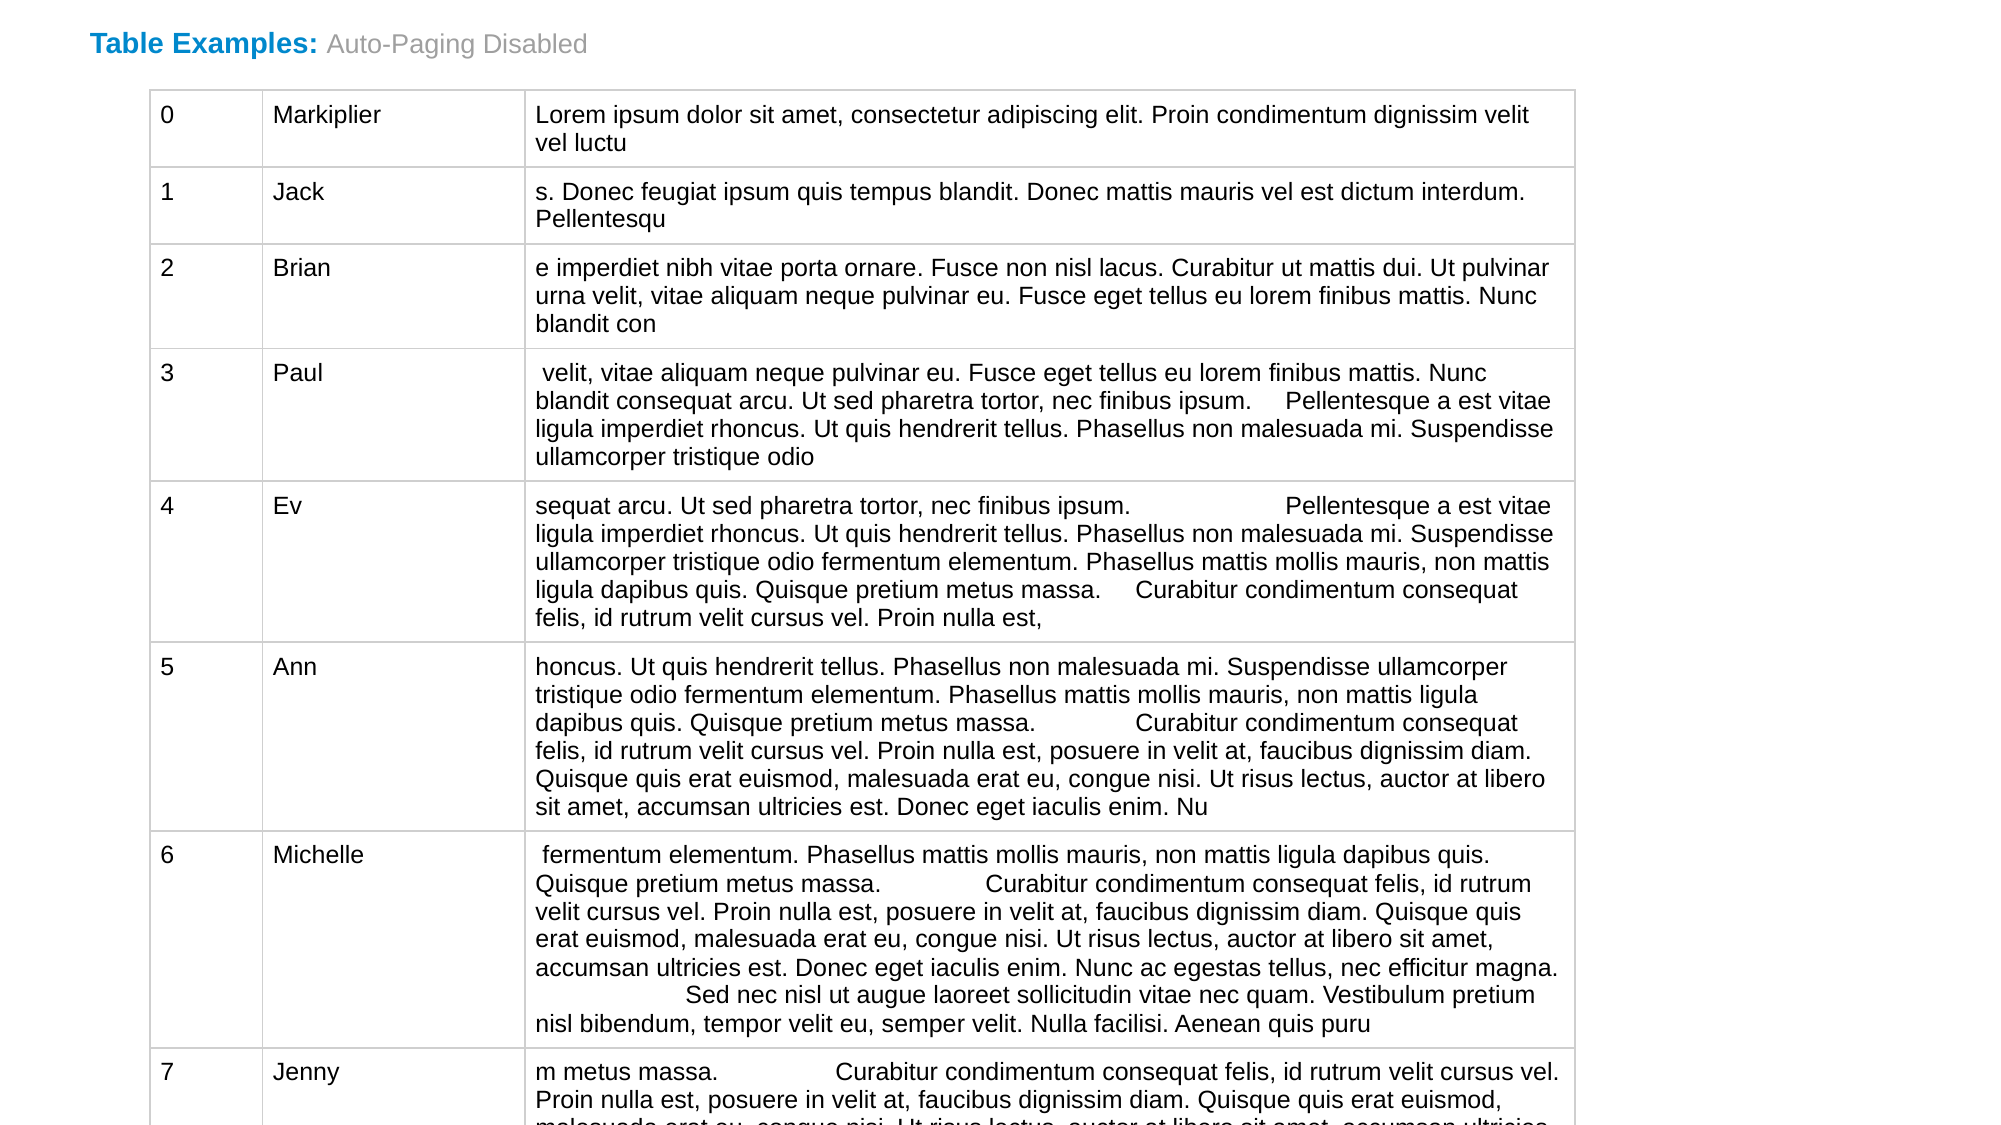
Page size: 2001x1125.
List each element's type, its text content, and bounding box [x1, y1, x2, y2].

table_cell 2 [151, 245, 262, 348]
table_cell e imperdiet nibh vitae porta ornare. Fusce non nisl lacus. Curabitur ut mattis dui. Ut pulvinar urna velit, vitae aliquam neque pulvinar eu. Fusce eget tellus eu lorem finibus mattis. Nunc blandit con [526, 245, 1574, 348]
table_header 0 [151, 91, 262, 166]
table_cell Brian [263, 245, 524, 348]
table_cell Ev [263, 482, 524, 641]
table_cell 4 [151, 482, 262, 641]
table_header Markiplier [263, 91, 524, 166]
text_box Table Examples: Auto-Paging Disabled [74, 19, 1875, 65]
table_cell s. Donec feugiat ipsum quis tempus blandit. Donec mattis mauris vel est dictum interdum. Pellentesqu [526, 168, 1574, 243]
table_cell 1 [151, 168, 262, 243]
table_cell Michelle [263, 832, 524, 1047]
table_cell 6 [151, 832, 262, 1047]
table_cell 3 [151, 349, 262, 480]
table_cell honcus. Ut quis hendrerit tellus. Phasellus non malesuada mi. Suspendisse ullamcorper tristique odio fermentum elementum. Phasellus mattis mollis mauris, non mattis ligula dapibus quis. Quisque pretium metus massa. Curabitur condimentum consequat felis, id rutrum velit cursus vel. Proin nulla est, posuere in velit at, faucibus dignissim diam. Quisque quis erat euismod, malesuada erat eu, congue nisi. Ut risus lectus, auctor at libero sit amet, accumsan ultricies est. Donec eget iaculis enim. Nu [526, 643, 1574, 830]
table_cell fermentum elementum. Phasellus mattis mollis mauris, non mattis ligula dapibus quis. Quisque pretium metus massa. Curabitur condimentum consequat felis, id rutrum velit cursus vel. Proin nulla est, posuere in velit at, faucibus dignissim diam. Quisque quis erat euismod, malesuada erat eu, congue nisi. Ut risus lectus, auctor at libero sit amet, accumsan ultricies est. Donec eget iaculis enim. Nunc ac egestas tellus, nec efficitur magna. Sed nec nisl ut augue laoreet sollicitudin vitae nec quam. Vestibulum pretium nisl bibendum, tempor velit eu, semper velit. Nulla facilisi. Aenean quis puru [526, 832, 1574, 1047]
table_cell Jack [263, 168, 524, 243]
table_cell Jenny [263, 1049, 524, 1125]
table_cell Ann [263, 643, 524, 830]
table_cell 7 [151, 1049, 262, 1125]
table_cell velit, vitae aliquam neque pulvinar eu. Fusce eget tellus eu lorem finibus mattis. Nunc blandit consequat arcu. Ut sed pharetra tortor, nec finibus ipsum. Pellentesque a est vitae ligula imperdiet rhoncus. Ut quis hendrerit tellus. Phasellus non malesuada mi. Suspendisse ullamcorper tristique odio [526, 349, 1574, 480]
table_header Lorem ipsum dolor sit amet, consectetur adipiscing elit. Proin condimentum dignissim velit vel luctu [526, 91, 1574, 166]
table_cell Paul [263, 349, 524, 480]
table_cell sequat arcu. Ut sed pharetra tortor, nec finibus ipsum. Pellentesque a est vitae ligula imperdiet rhoncus. Ut quis hendrerit tellus. Phasellus non malesuada mi. Suspendisse ullamcorper tristique odio fermentum elementum. Phasellus mattis mollis mauris, non mattis ligula dapibus quis. Quisque pretium metus massa. Curabitur condimentum consequat felis, id rutrum velit cursus vel. Proin nulla est, [526, 482, 1574, 641]
table_cell 5 [151, 643, 262, 830]
table_cell m metus massa. Curabitur condimentum consequat felis, id rutrum velit cursus vel. Proin nulla est, posuere in velit at, faucibus dignissim diam. Quisque quis erat euismod, malesuada erat eu, congue nisi. Ut risus lectus, auctor at libero sit amet, accumsan ultricies est. Donec eget iaculis enim. Nunc ac egestas tellus, nec efficitur magna. Sed nec nisl ut augue laoreet sollicitudin vitae nec quam. Vestibulum pretium nisl bibendum, tempor velit eu, semper velit. Nulla facilisi. Aenean quis purus sagittis, dapibus nibh eget, ornare nunc. Donec posuere erat quis ipsum facilisis, quis porttitor dui cursus. Etiam convallis arcu sapien, vitae placerat diam molestie sit amet. Vivamus sapien augue [526, 1049, 1574, 1125]
